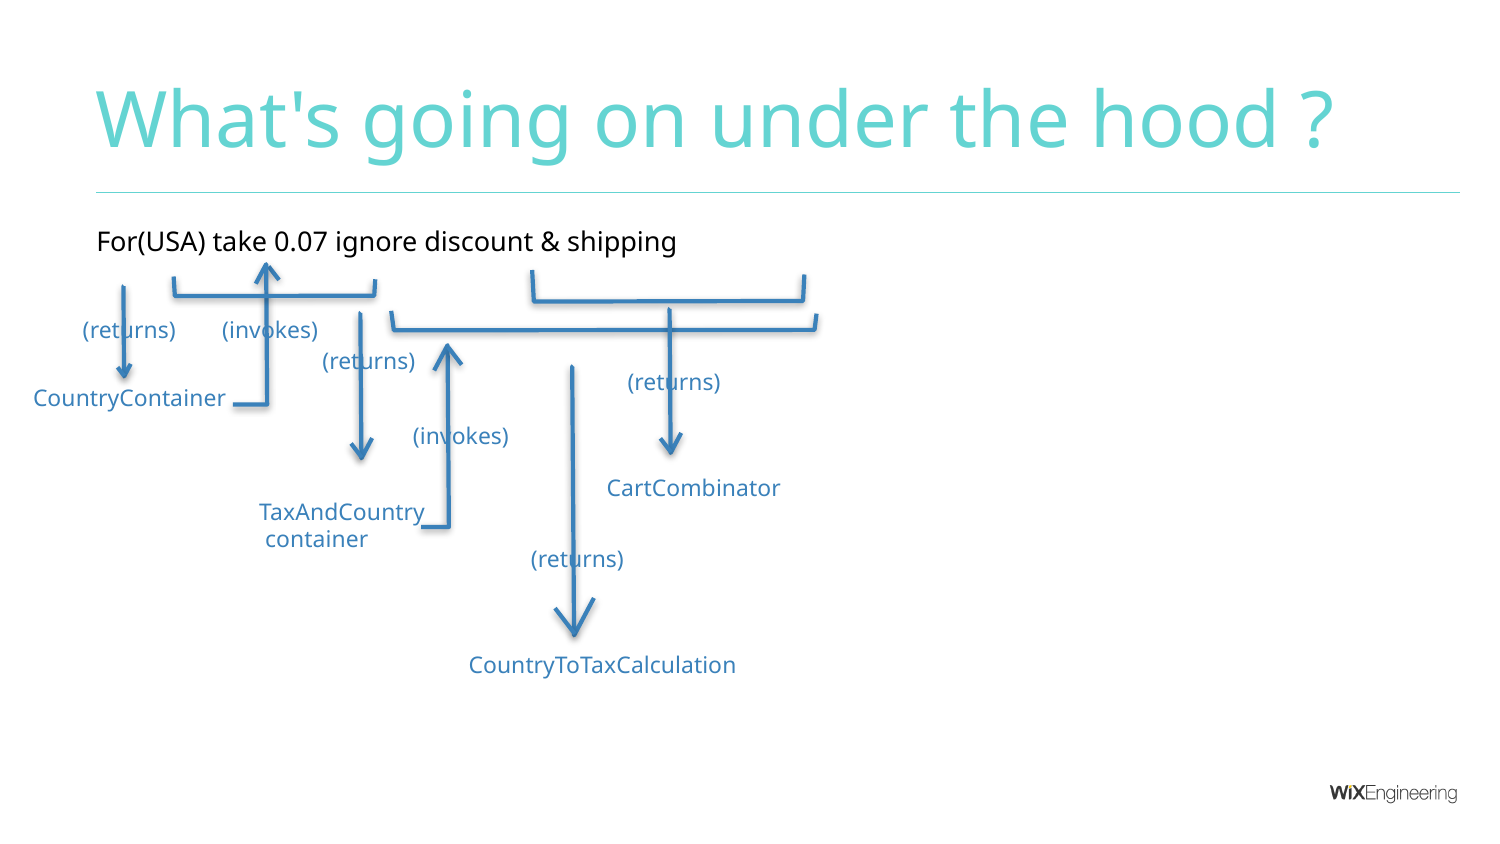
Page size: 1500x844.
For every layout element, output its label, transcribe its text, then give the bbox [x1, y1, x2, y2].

text_box What's going on under the hood ? [80, 54, 1365, 183]
text_box For(USA) take 0.07 ignore discount & shipping [88, 217, 896, 265]
picture [1322, 775, 1466, 810]
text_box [390, 310, 817, 686]
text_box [531, 269, 805, 510]
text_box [28, 263, 435, 562]
